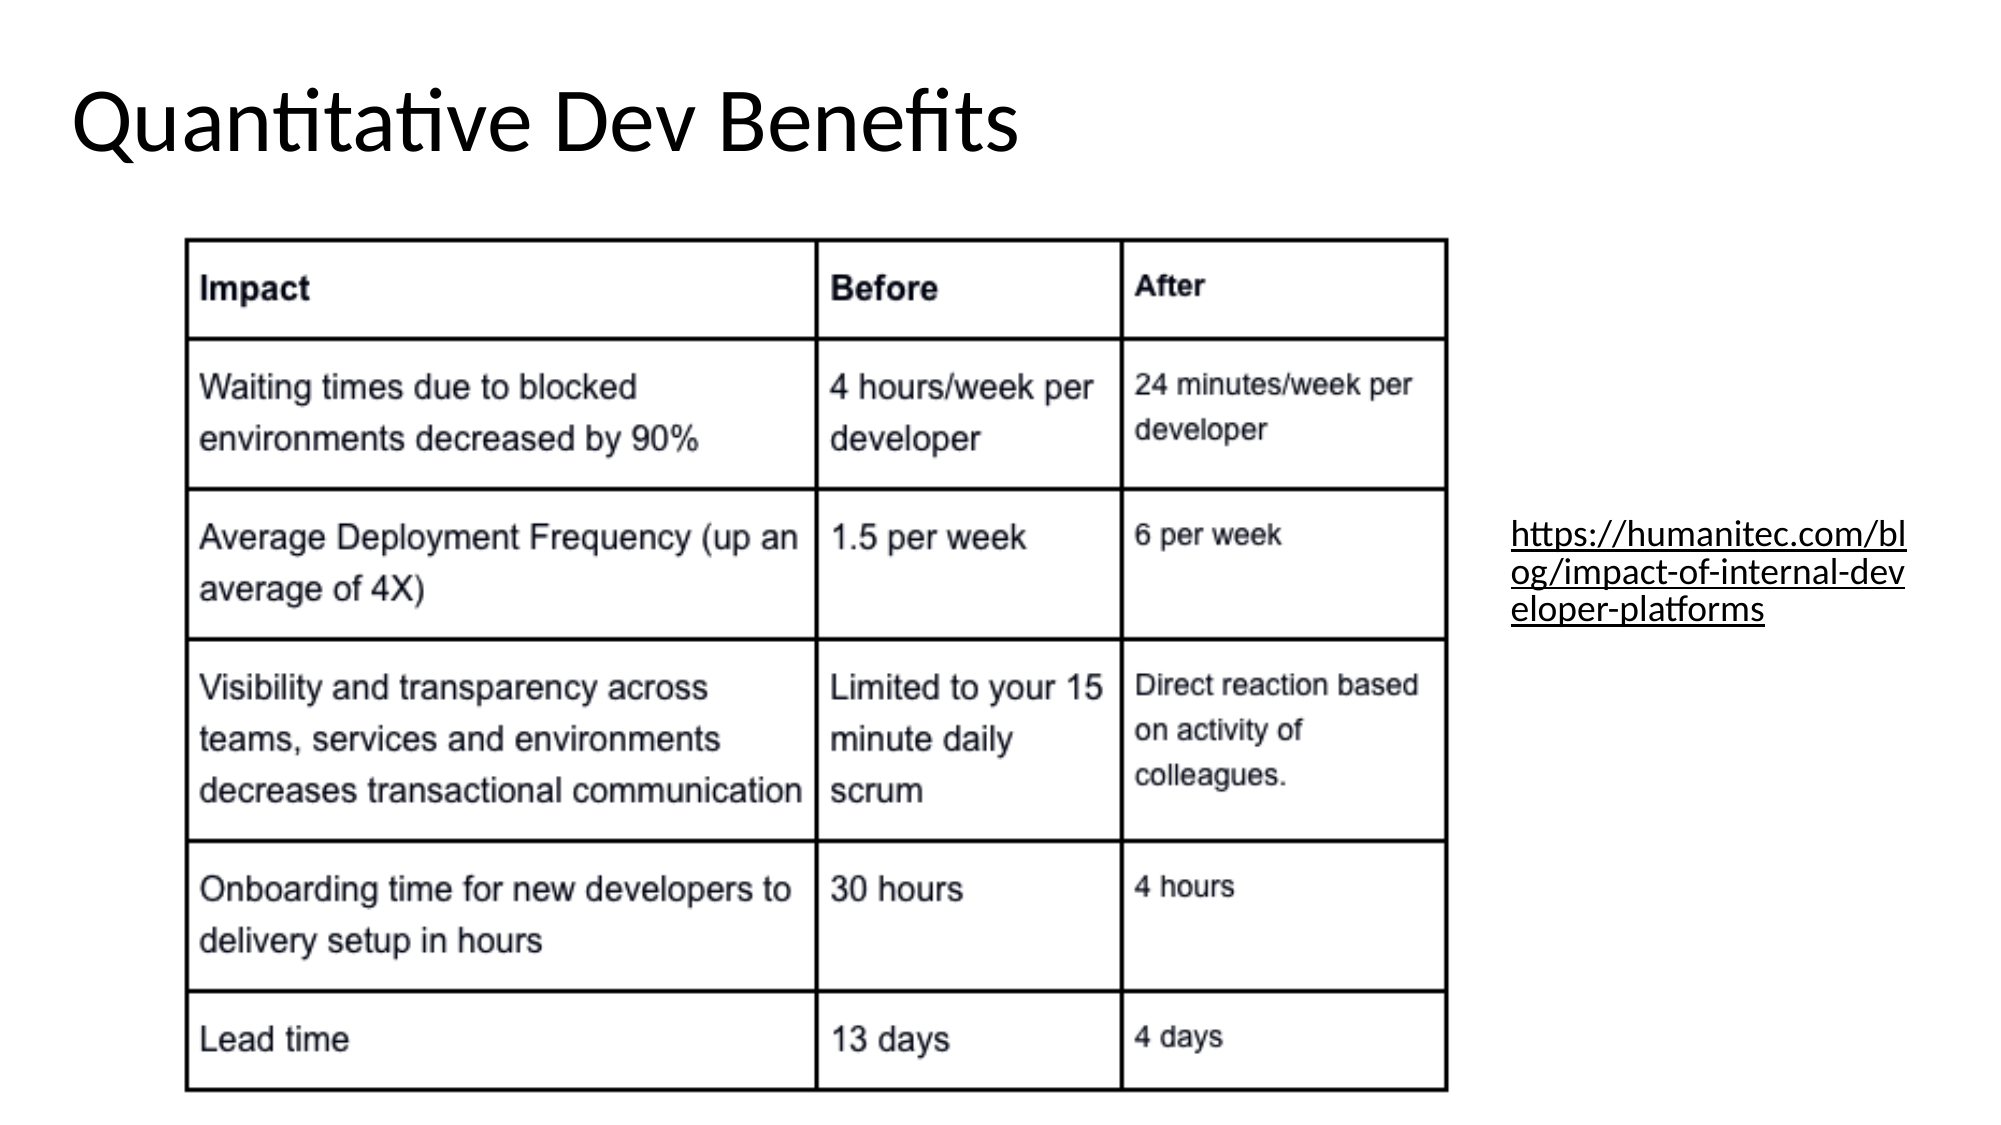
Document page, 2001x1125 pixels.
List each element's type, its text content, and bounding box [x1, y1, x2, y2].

title Quantitative Dev Benefits [56, 13, 1782, 231]
picture [181, 230, 1462, 1099]
text_box https://humanitec.com/blog/impact-of-internal-developer-platforms [1495, 501, 1933, 607]
